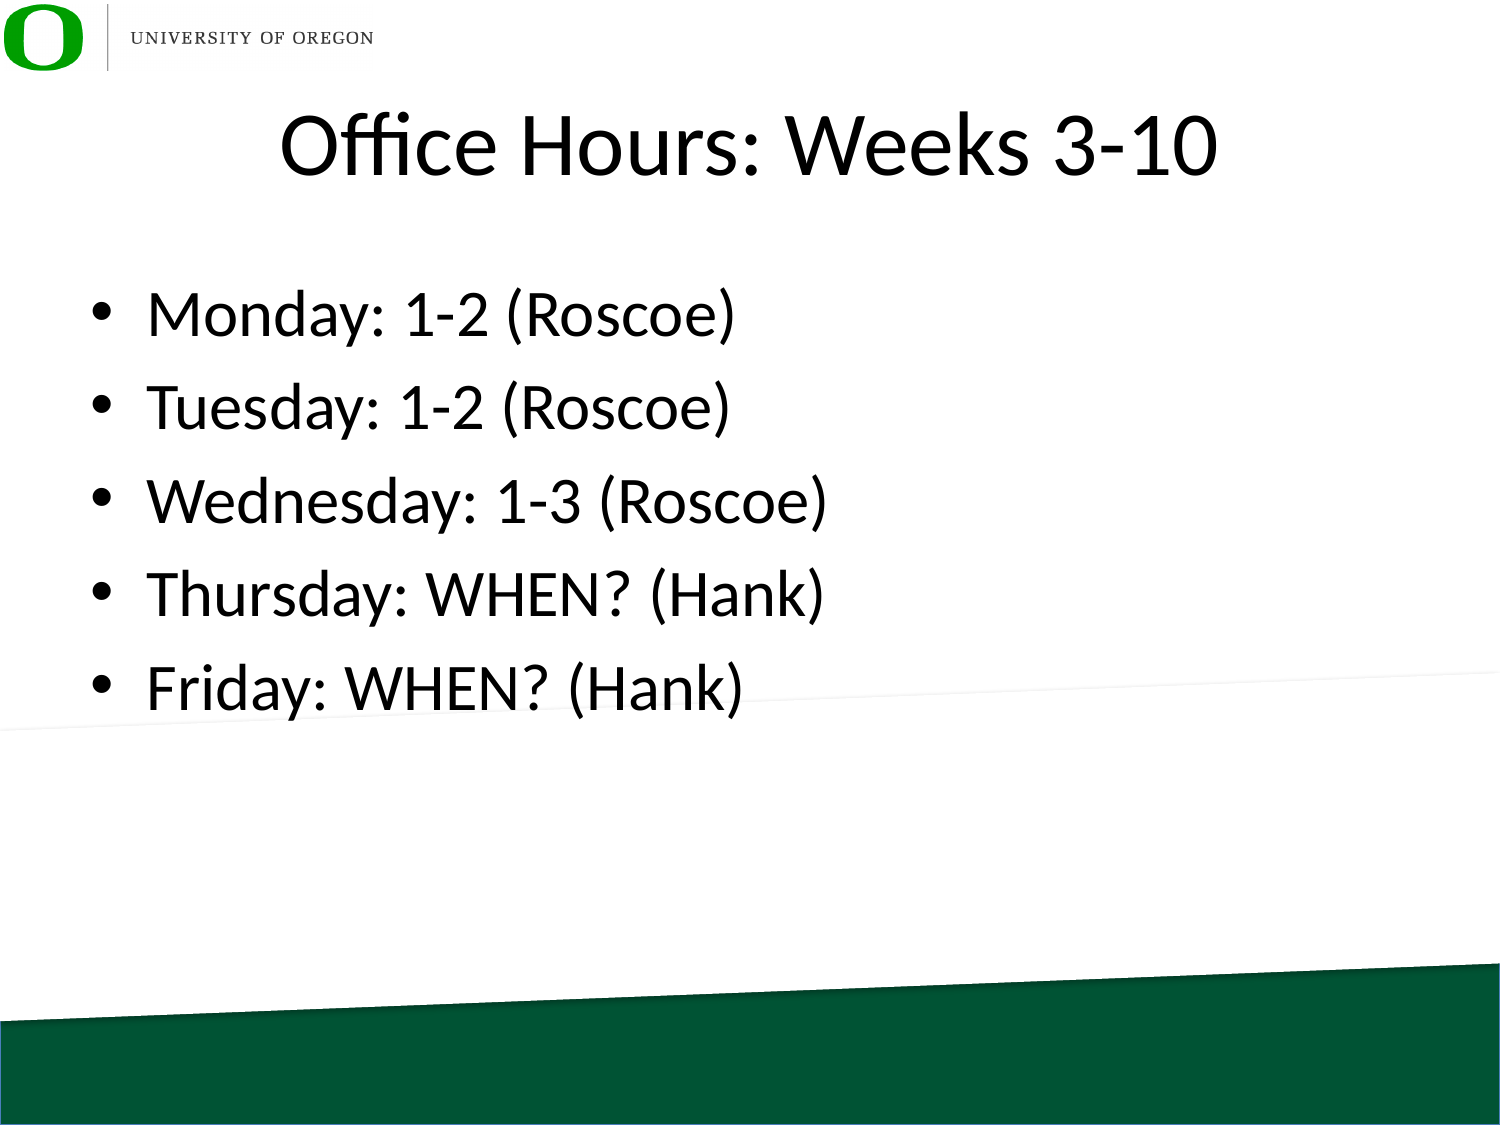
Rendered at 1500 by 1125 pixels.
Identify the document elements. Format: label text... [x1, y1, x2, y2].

picture [4, 4, 373, 71]
list Monday: 1-2 (Roscoe) Tuesday: 1-2 (Roscoe) Wednesday: 1-3 (Roscoe) Thursday: WHEN? (Hank) Friday: WHEN? (Hank) [75, 262, 1425, 1005]
title Office Hours: Weeks 3-10 [75, 45, 1425, 233]
